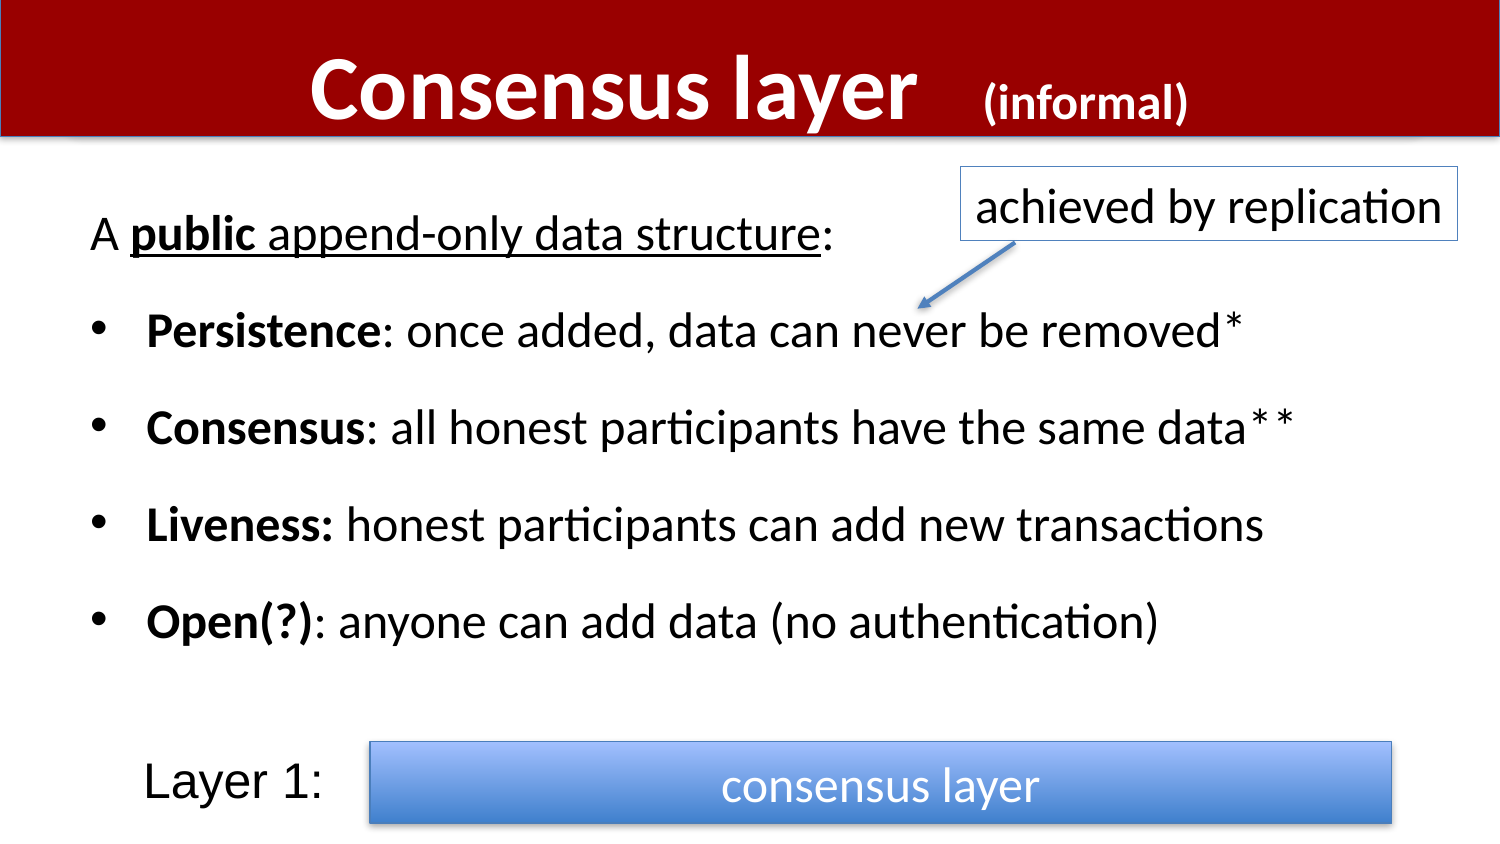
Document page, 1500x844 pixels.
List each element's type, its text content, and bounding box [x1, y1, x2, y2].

text_box consensus layer [369, 741, 1392, 824]
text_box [917, 165, 1461, 309]
list A public append-only data structure: Persistence: once added, data can never be removed* Consensus: all honest participants have the same data** Liveness: honest participants can add new transactions Open(?): anyone can add data (no authentication) [74, 192, 1500, 677]
text_box Layer 1: [128, 741, 339, 817]
title Consensus layer (informal) [75, 20, 1425, 123]
